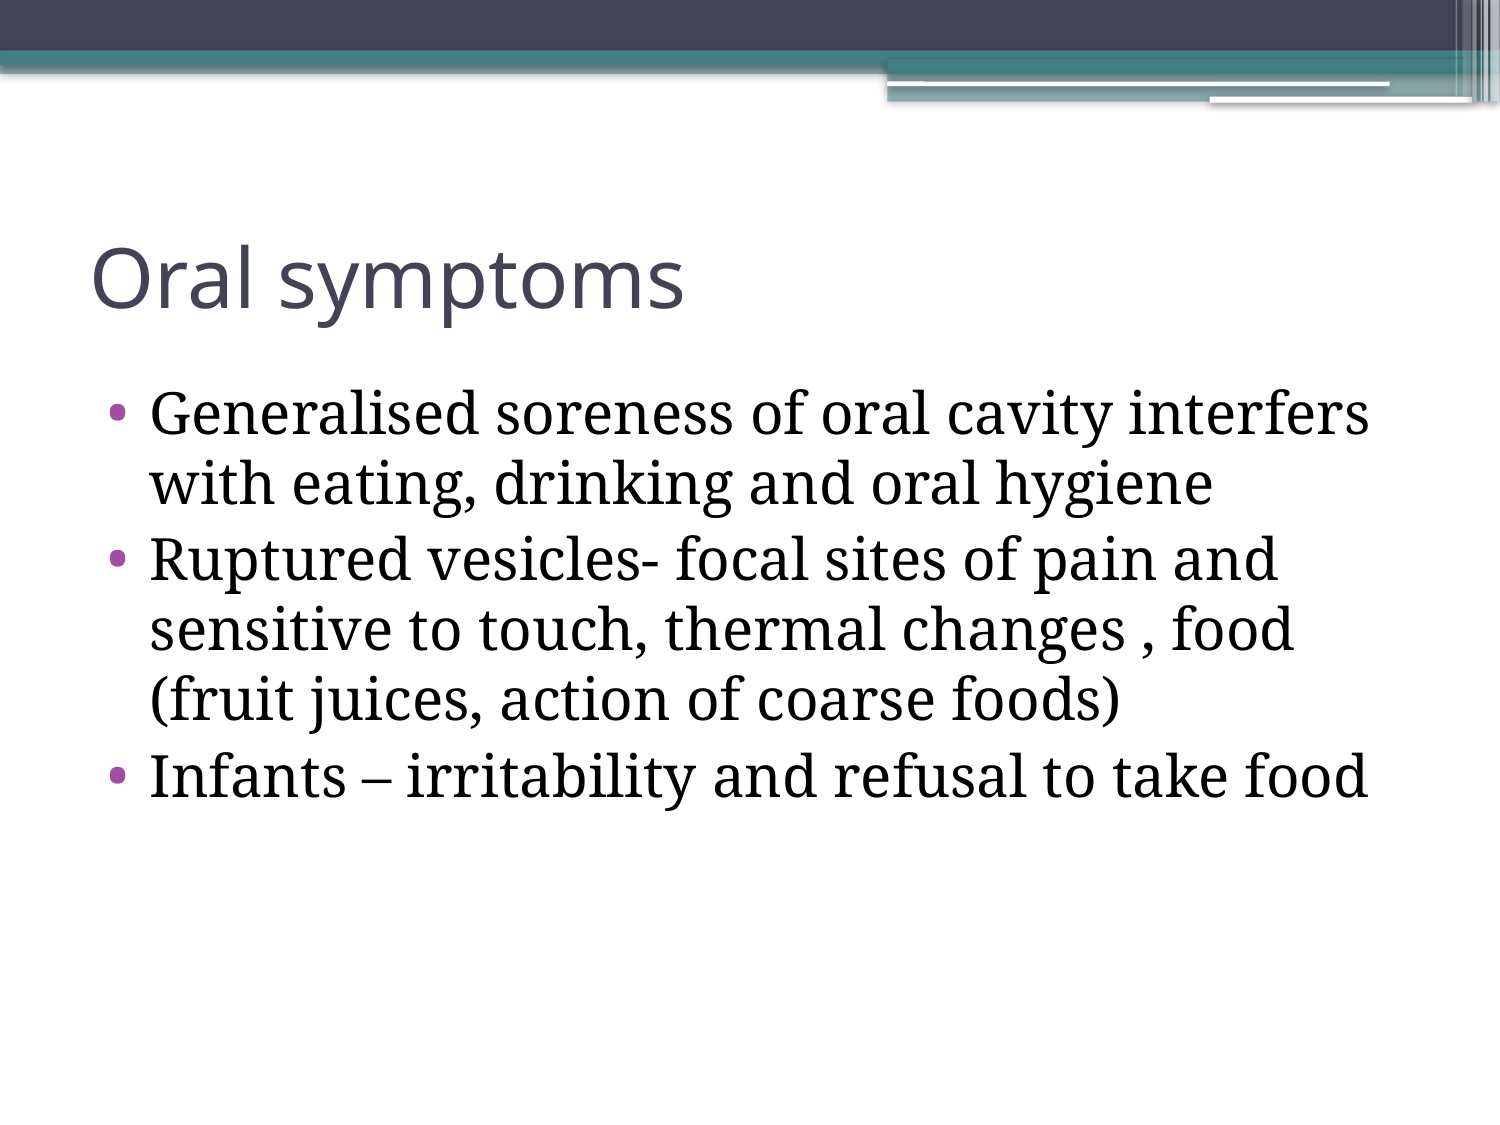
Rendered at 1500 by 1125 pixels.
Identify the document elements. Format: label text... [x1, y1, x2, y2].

list Generalised soreness of oral cavity interfers with eating, drinking and oral hygiene Ruptured vesicles- focal sites of pain and sensitive to touch, thermal changes , food (fruit juices, action of coarse foods) Infants – irritability and refusal to take food [75, 368, 1425, 1079]
title Oral symptoms [75, 187, 1425, 363]
